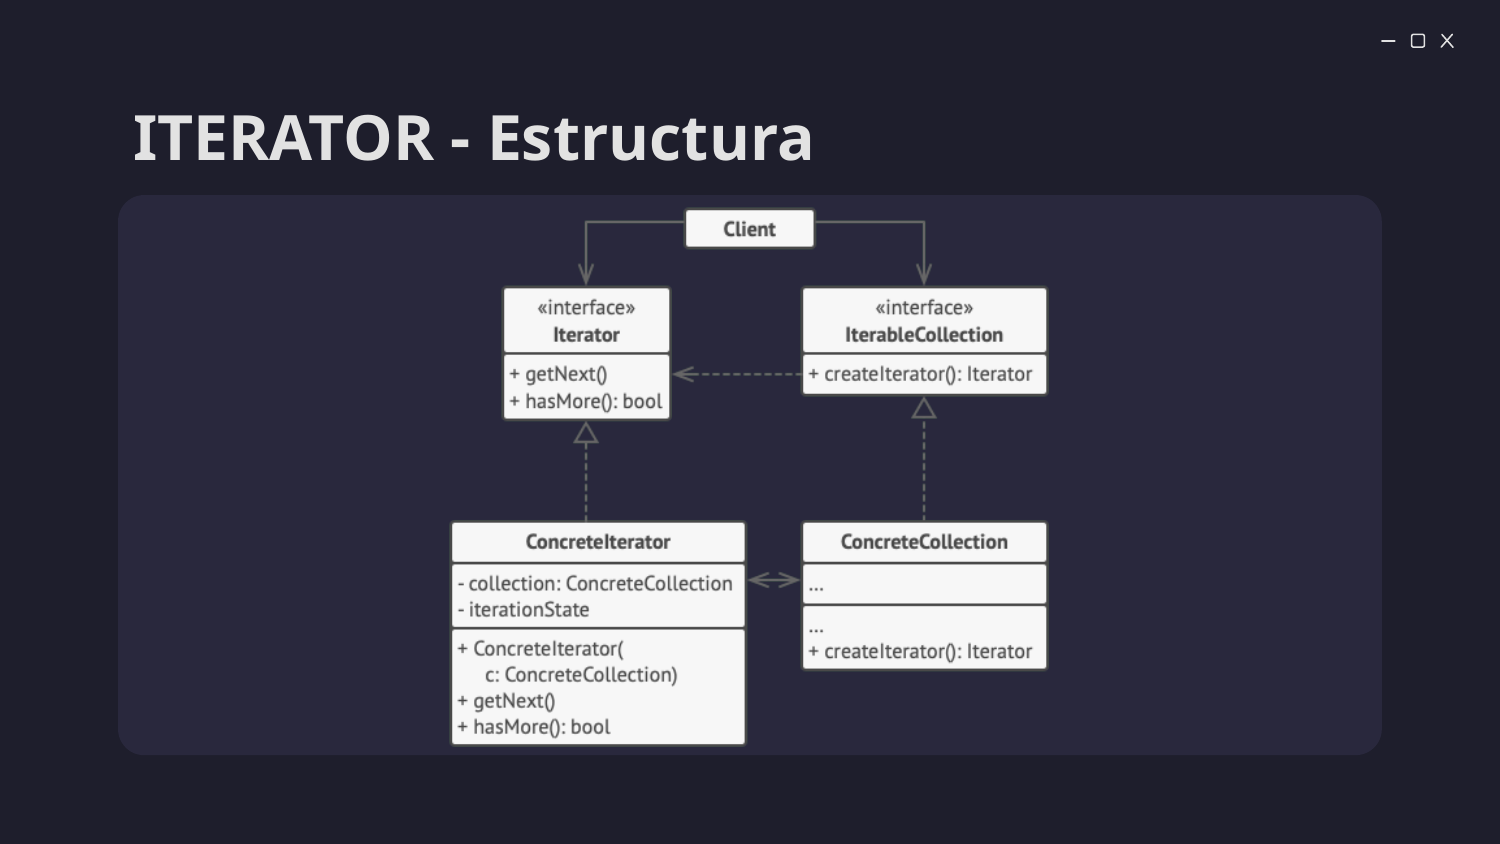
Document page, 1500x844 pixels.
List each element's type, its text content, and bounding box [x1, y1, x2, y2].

title ITERATOR - Estructura [118, 88, 1382, 183]
picture [437, 196, 1063, 756]
